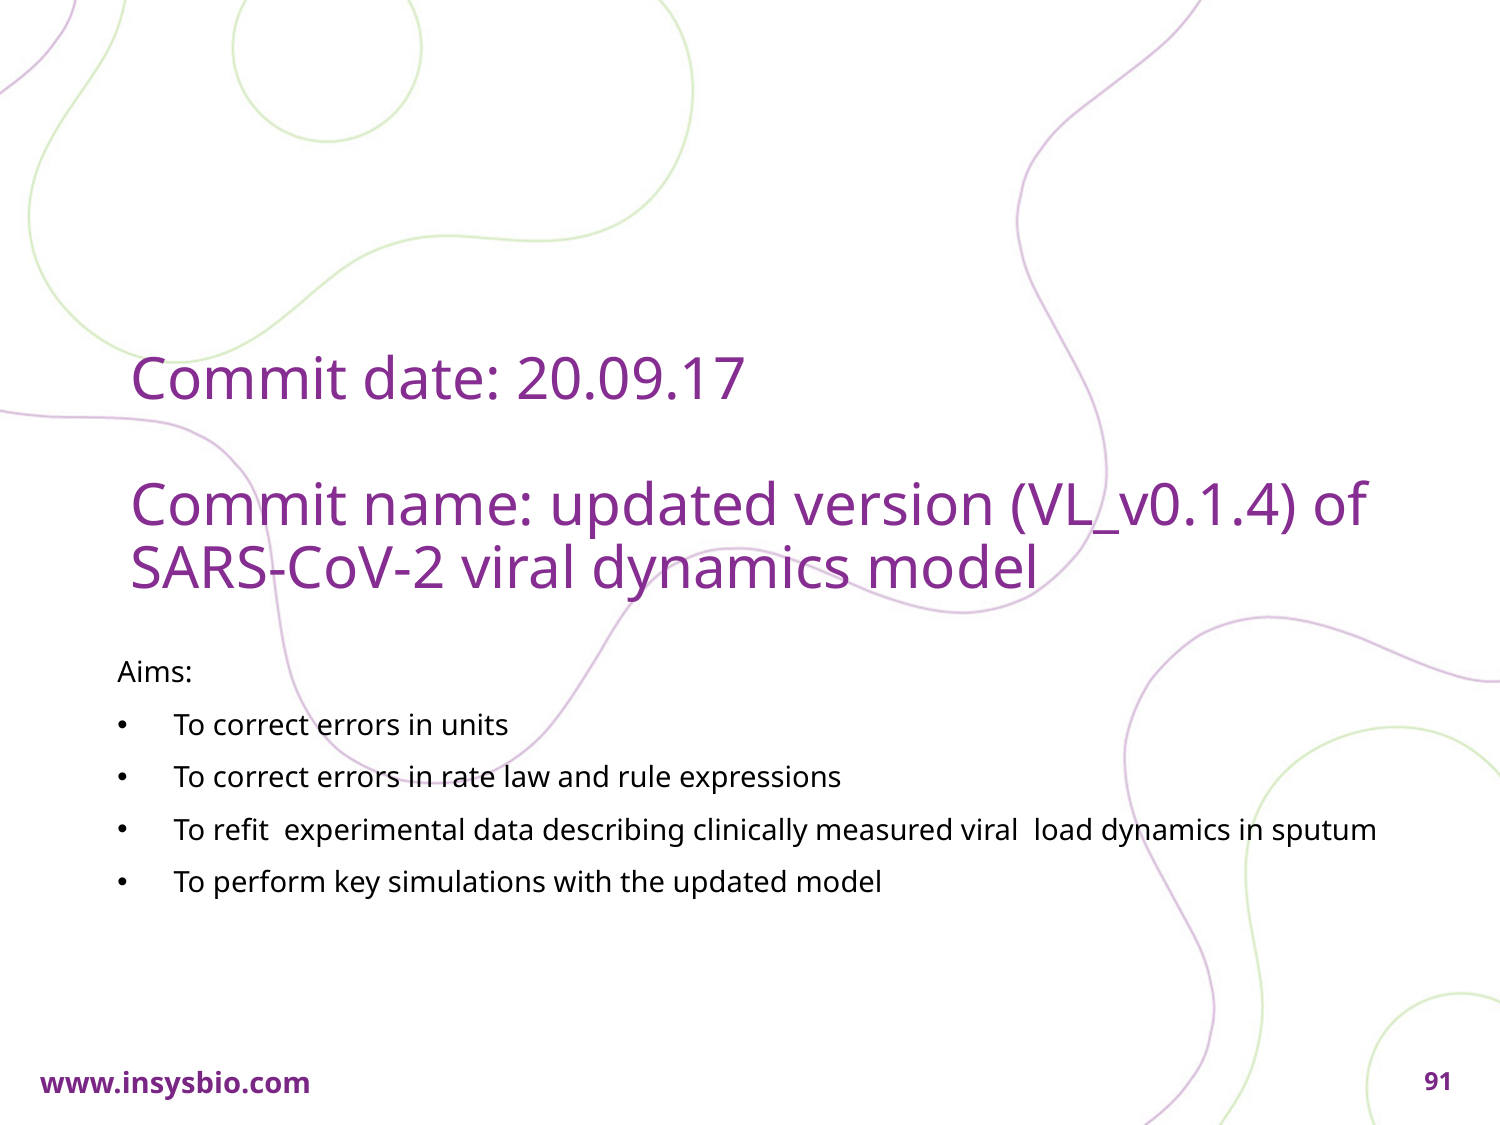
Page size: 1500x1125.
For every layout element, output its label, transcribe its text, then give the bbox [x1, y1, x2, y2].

slide_number 91 [1130, 1052, 1468, 1113]
list Aims: To correct errors in units To correct errors in rate law and rule expressions To refit experimental data describing clinically measured viral load dynamics in sputum To perform key simulations with the updated model [102, 650, 1397, 1028]
title Commit date: 20.09.17 Commit name: updated version (VL_v0.1.4) of SARS-CoV-2 viral dynamics model [102, 241, 1397, 650]
